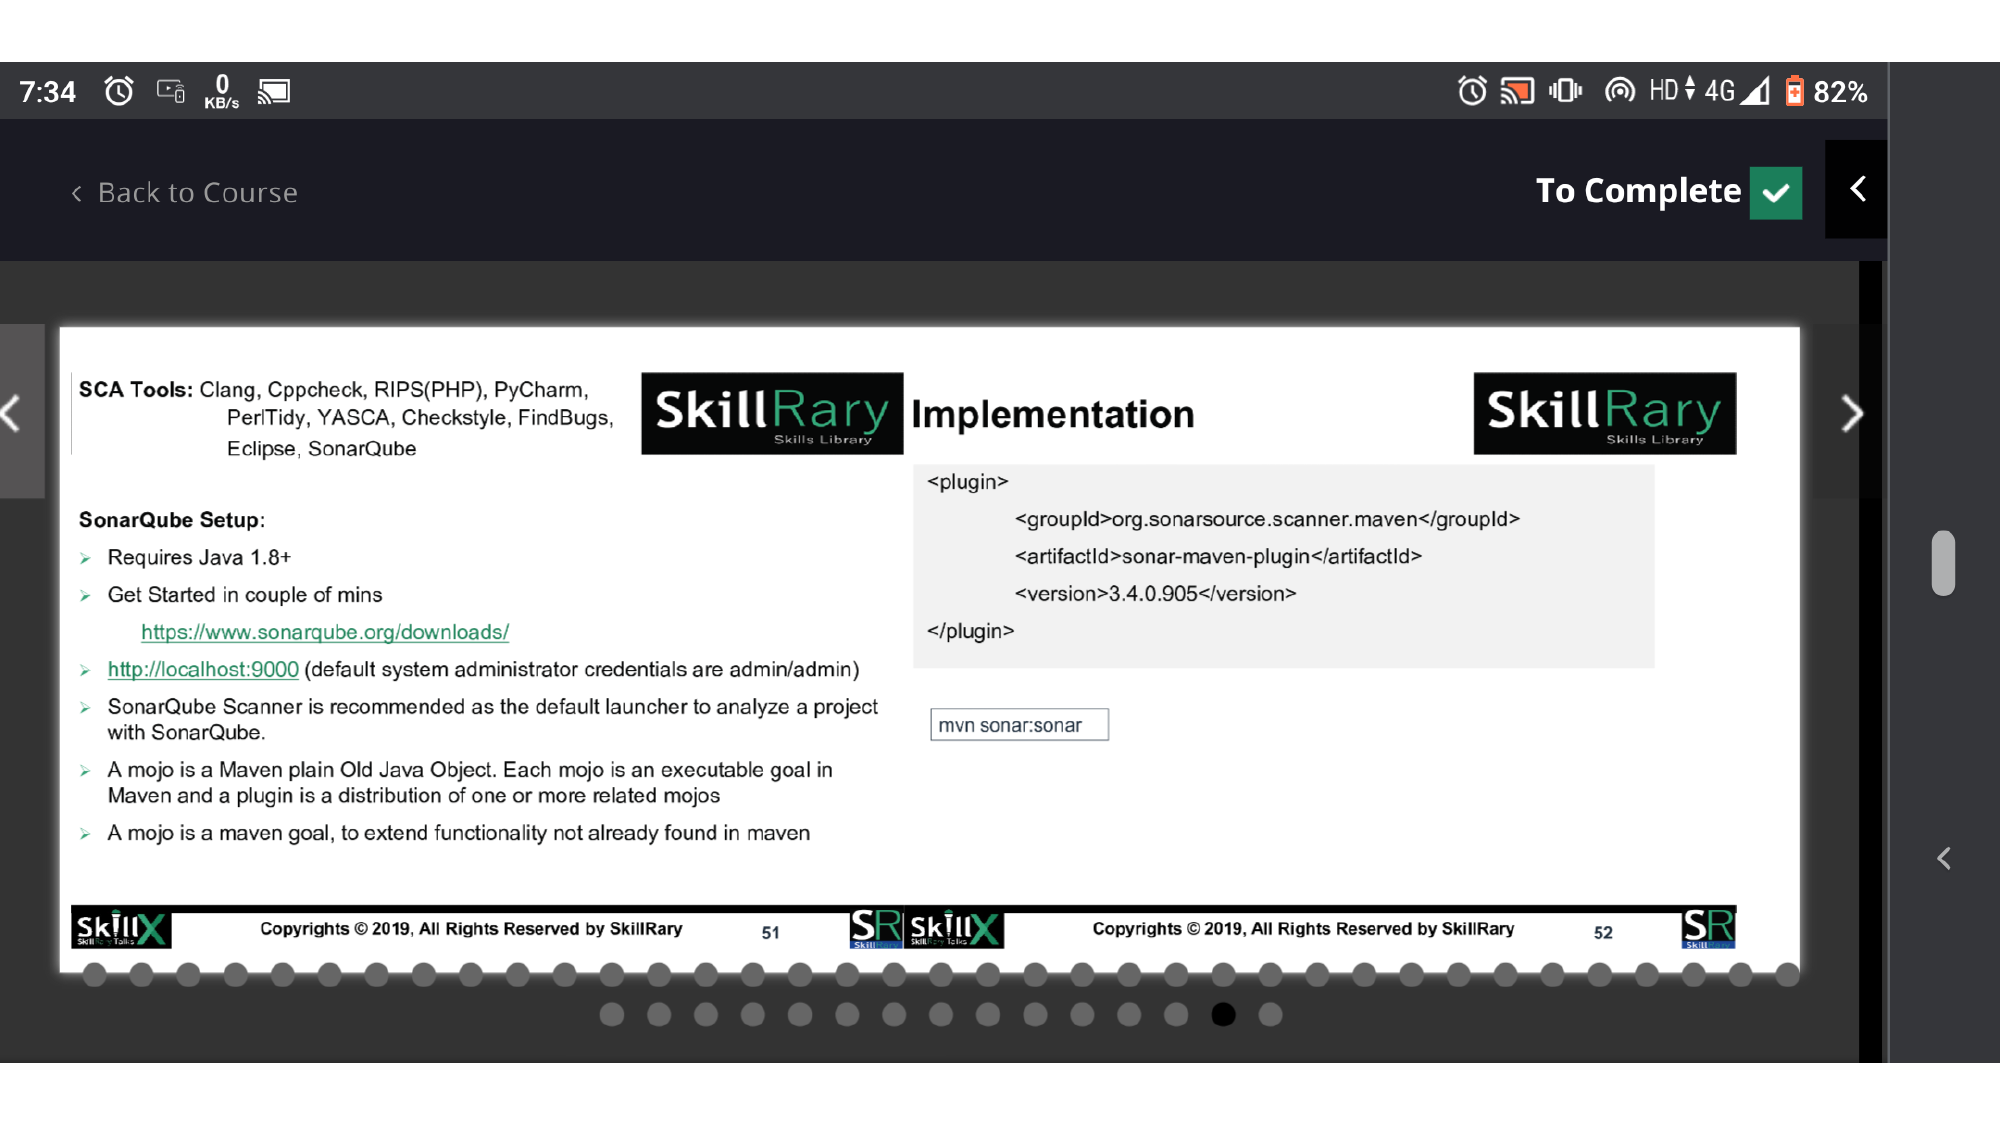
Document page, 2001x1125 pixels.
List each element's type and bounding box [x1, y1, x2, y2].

picture [0, 62, 2000, 1063]
